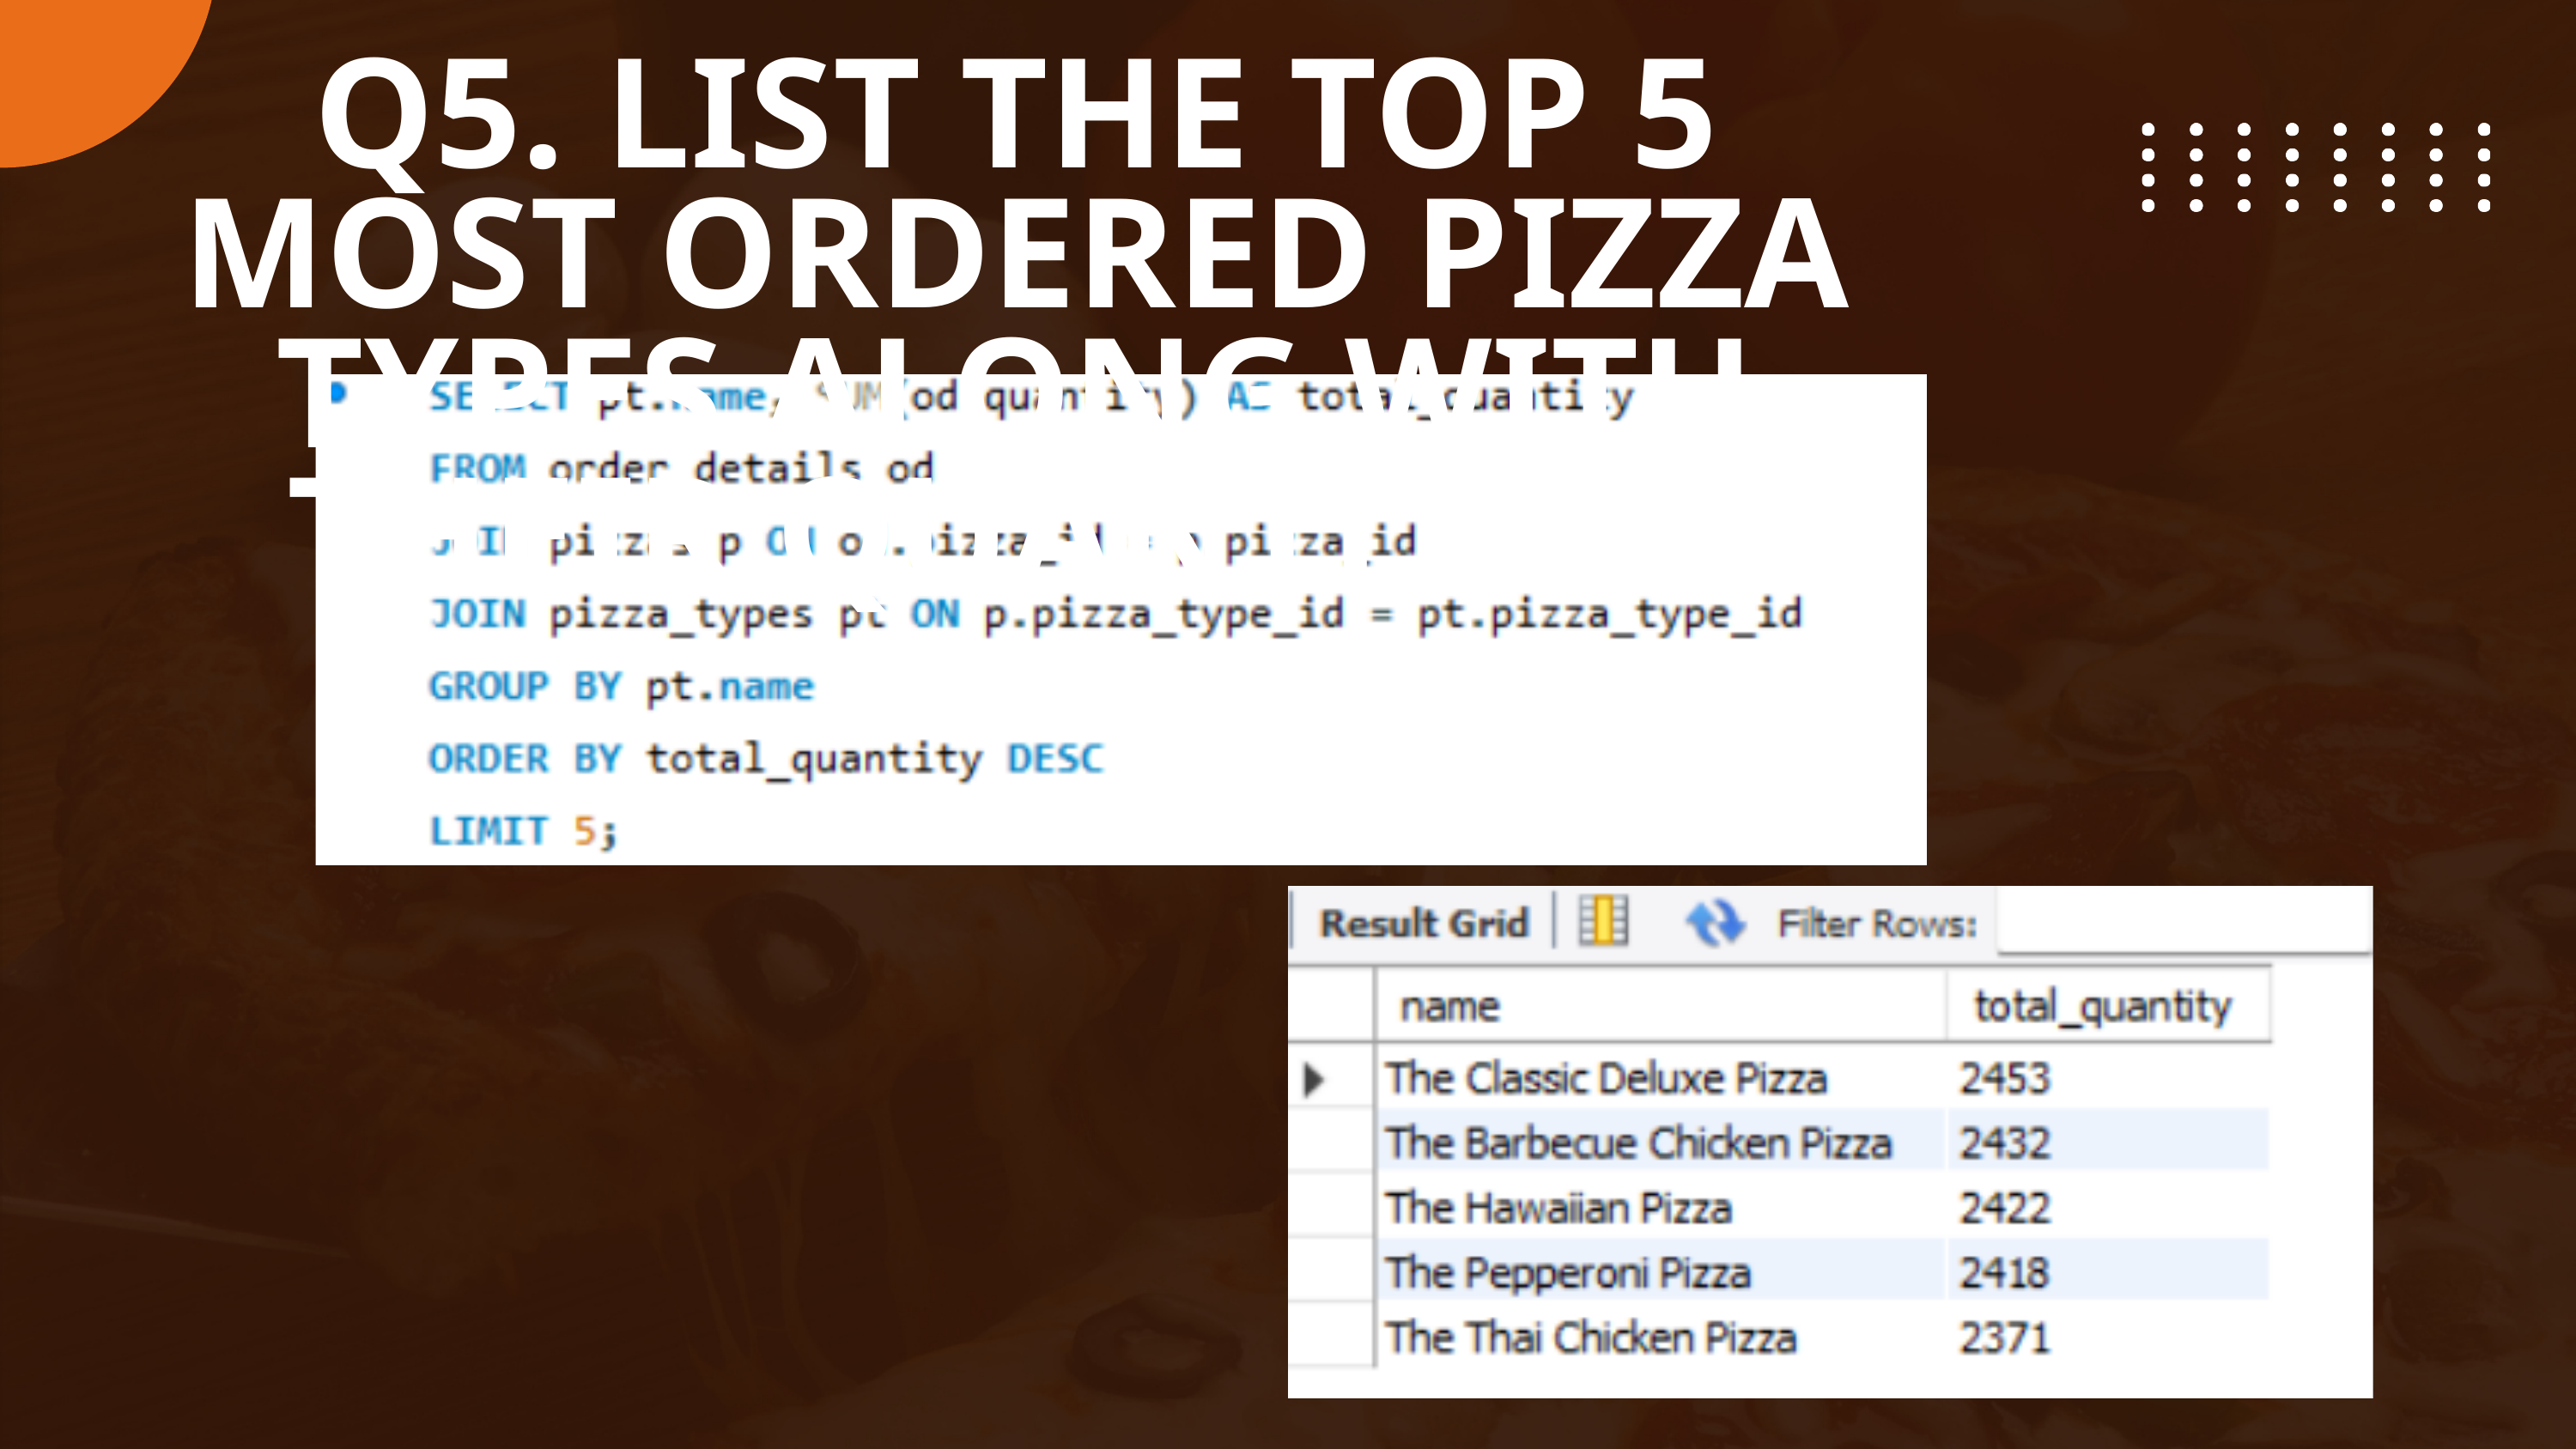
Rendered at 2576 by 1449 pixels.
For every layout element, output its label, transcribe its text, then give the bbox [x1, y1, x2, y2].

text_box [2142, 123, 2491, 212]
text_box [1287, 886, 2373, 1398]
text_box [315, 618, 1927, 865]
text_box Q5. LIST THE TOP 5 MOST ORDERED PIZZA TYPES ALONG WITH THEIR QUANTITIES. [79, 58, 1953, 618]
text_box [0, 0, 218, 168]
text_box [0, 0, 2576, 1449]
